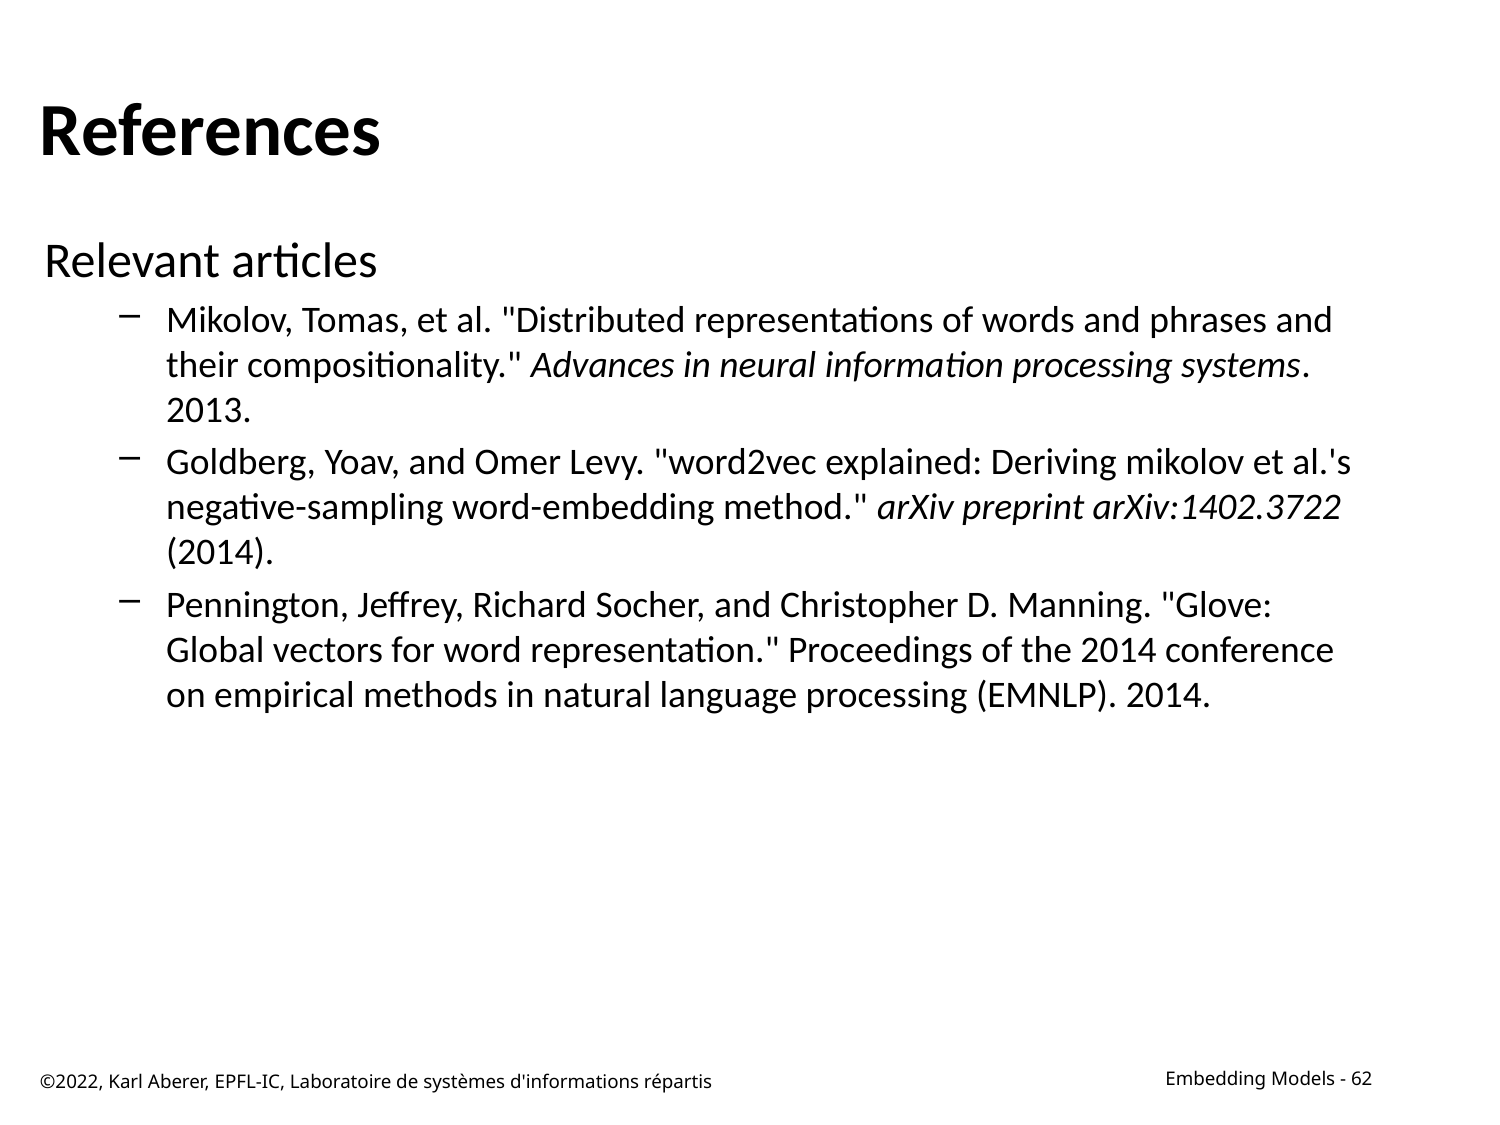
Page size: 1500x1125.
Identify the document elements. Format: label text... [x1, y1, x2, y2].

list Relevant articles Mikolov, Tomas, et al. "Distributed representations of words and phrases and their compositionality." Advances in neural information processing systems. 2013. Goldberg, Yoav, and Omer Levy. "word2vec explained: Deriving mikolov et al.'s negative-sampling word-embedding method." arXiv preprint arXiv:1402.3722 (2014). Pennington, Jeffrey, Richard Socher, and Christopher D. Manning. "Glove: Global vectors for word representation." Proceedings of the 2014 conference on empirical methods in natural language processing (EMNLP). 2014. [29, 219, 1393, 1046]
title References [24, 49, 1388, 201]
footer ©2022, Karl Aberer, EPFL-IC, Laboratoire de systèmes d'informations répartis [24, 1062, 988, 1101]
